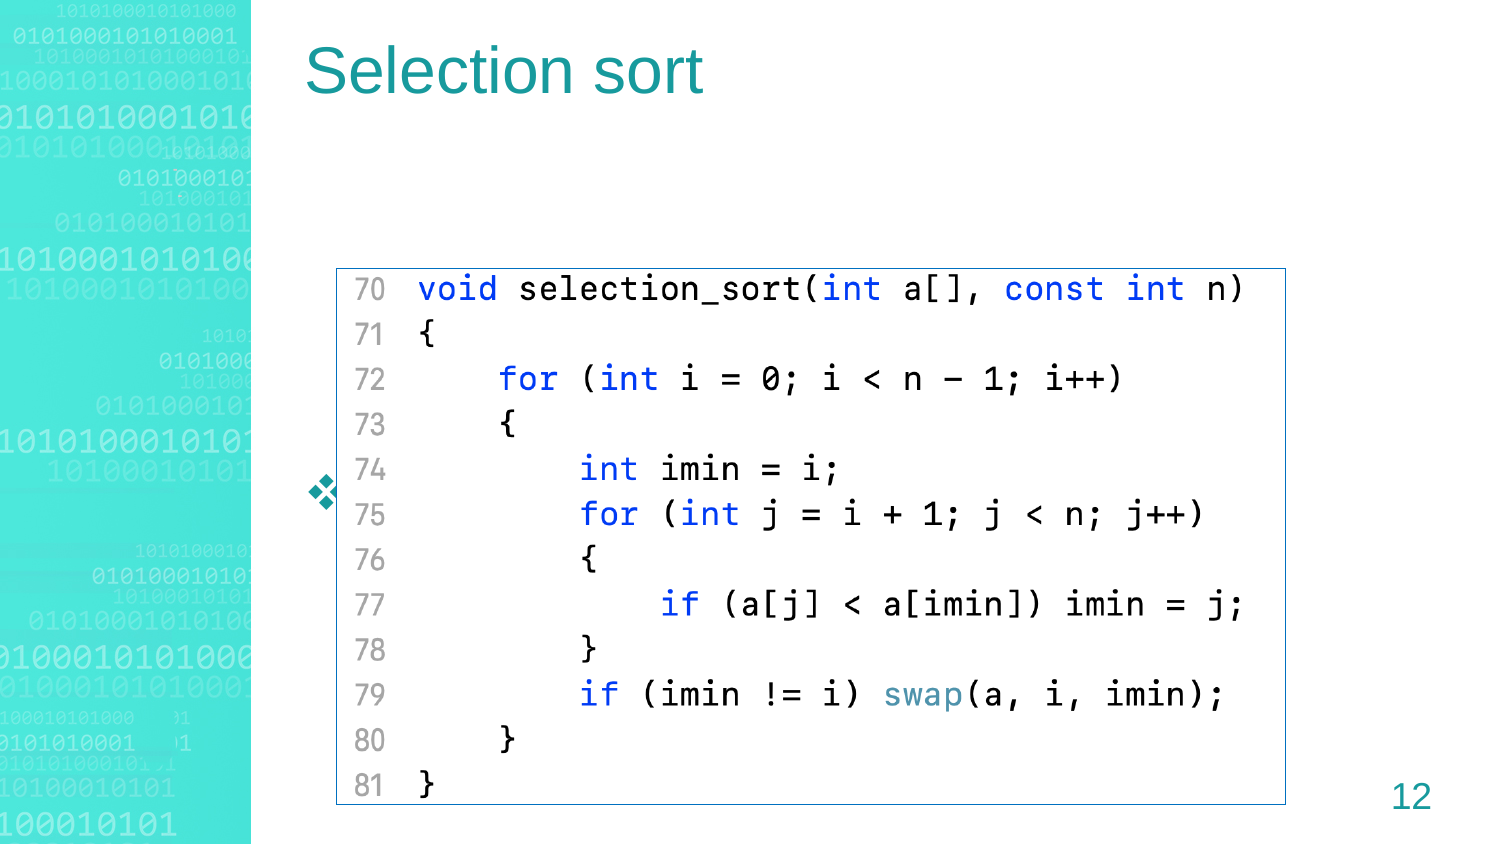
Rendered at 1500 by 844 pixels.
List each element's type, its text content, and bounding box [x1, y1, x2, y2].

picture [0, 0, 1500, 844]
list Selection sort [289, 20, 1500, 115]
list Selection sort implementation [289, 173, 1471, 824]
